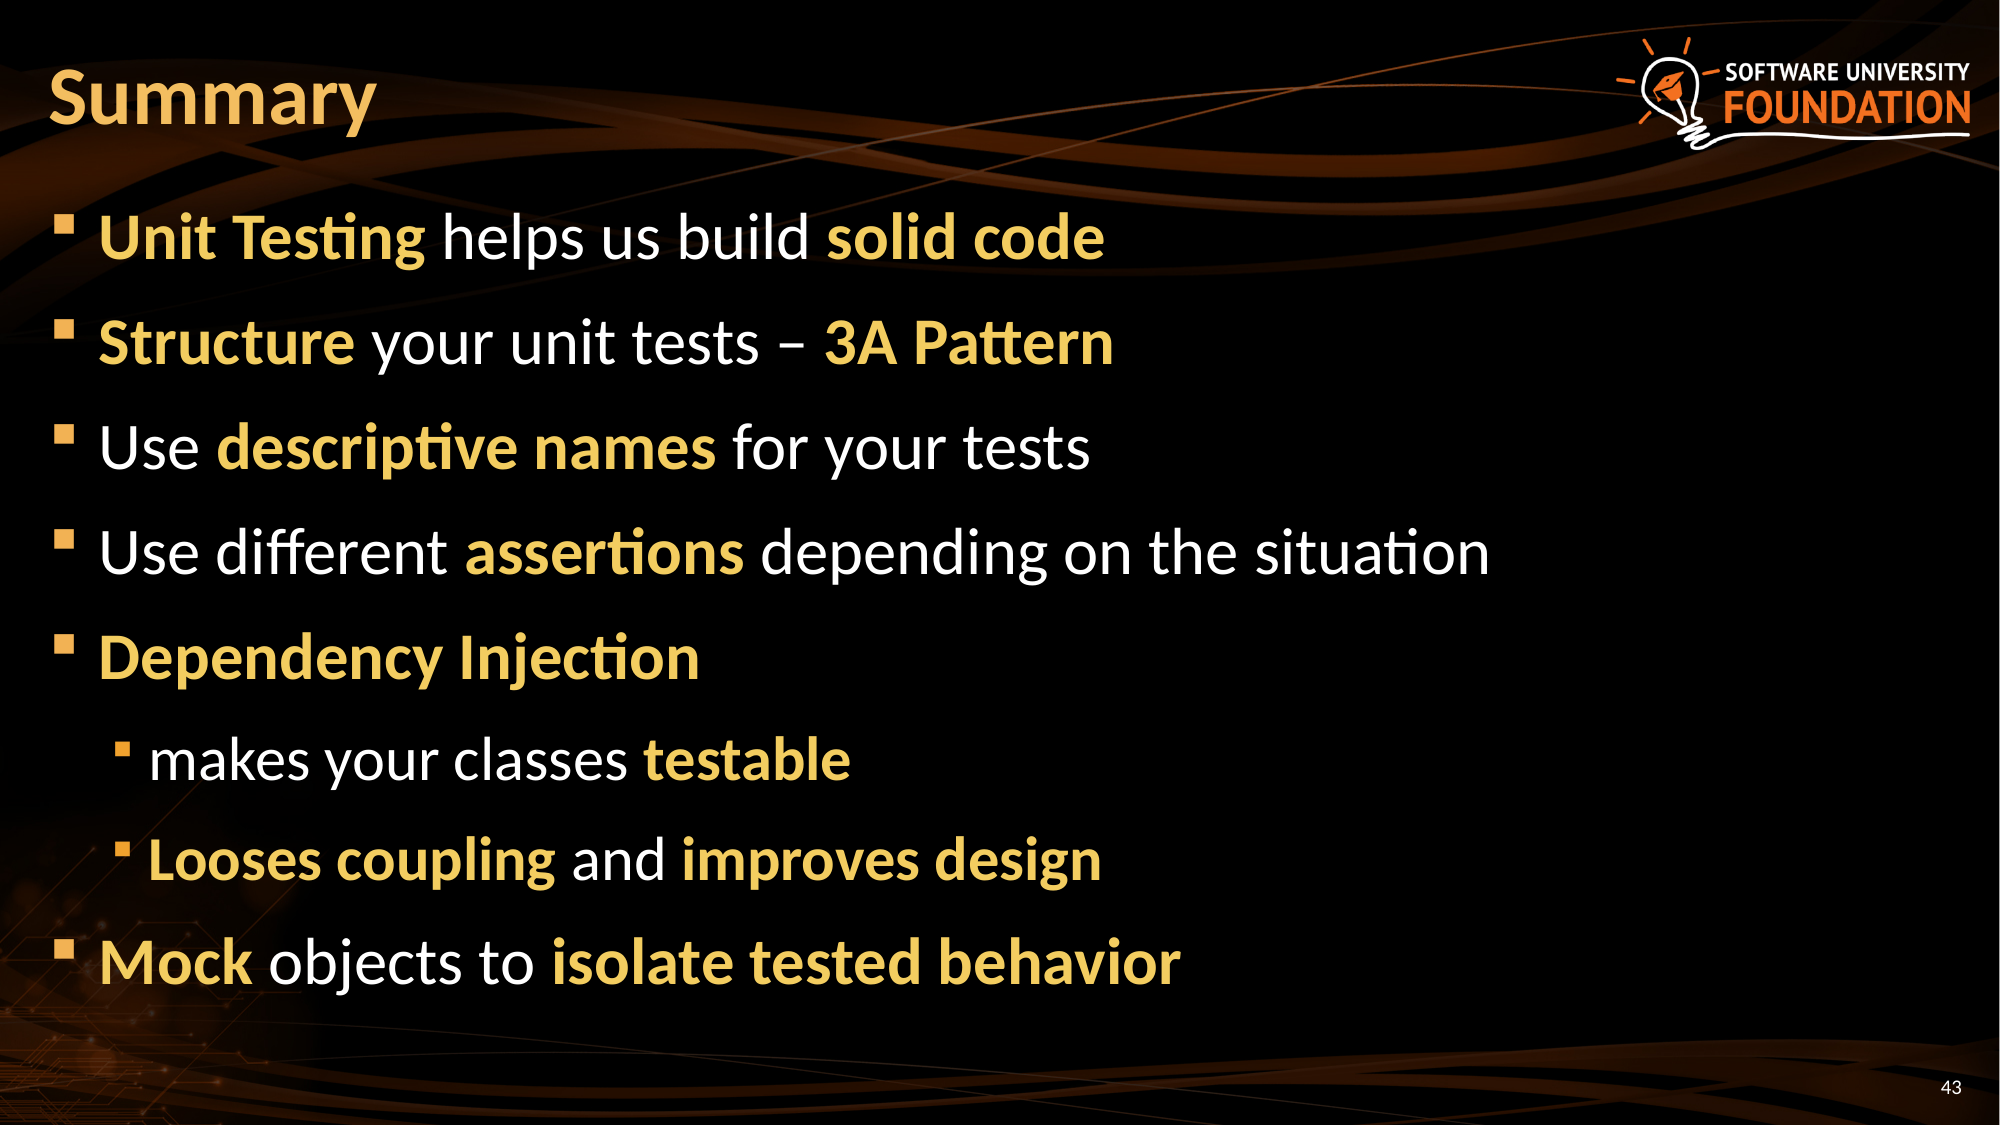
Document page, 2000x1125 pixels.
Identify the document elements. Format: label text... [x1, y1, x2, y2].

slide_number 43 [1897, 1070, 1968, 1103]
title Summary [30, 6, 1602, 189]
picture [0, 0, 2000, 1125]
list Unit Testing helps us build solid code Structure your unit tests – 3A Pattern Use descriptive names for your tests Use different assertions depending on the situation Dependency Injection makes your classes testable Looses coupling and improves design Mock objects to isolate tested behavior [31, 186, 1968, 1063]
